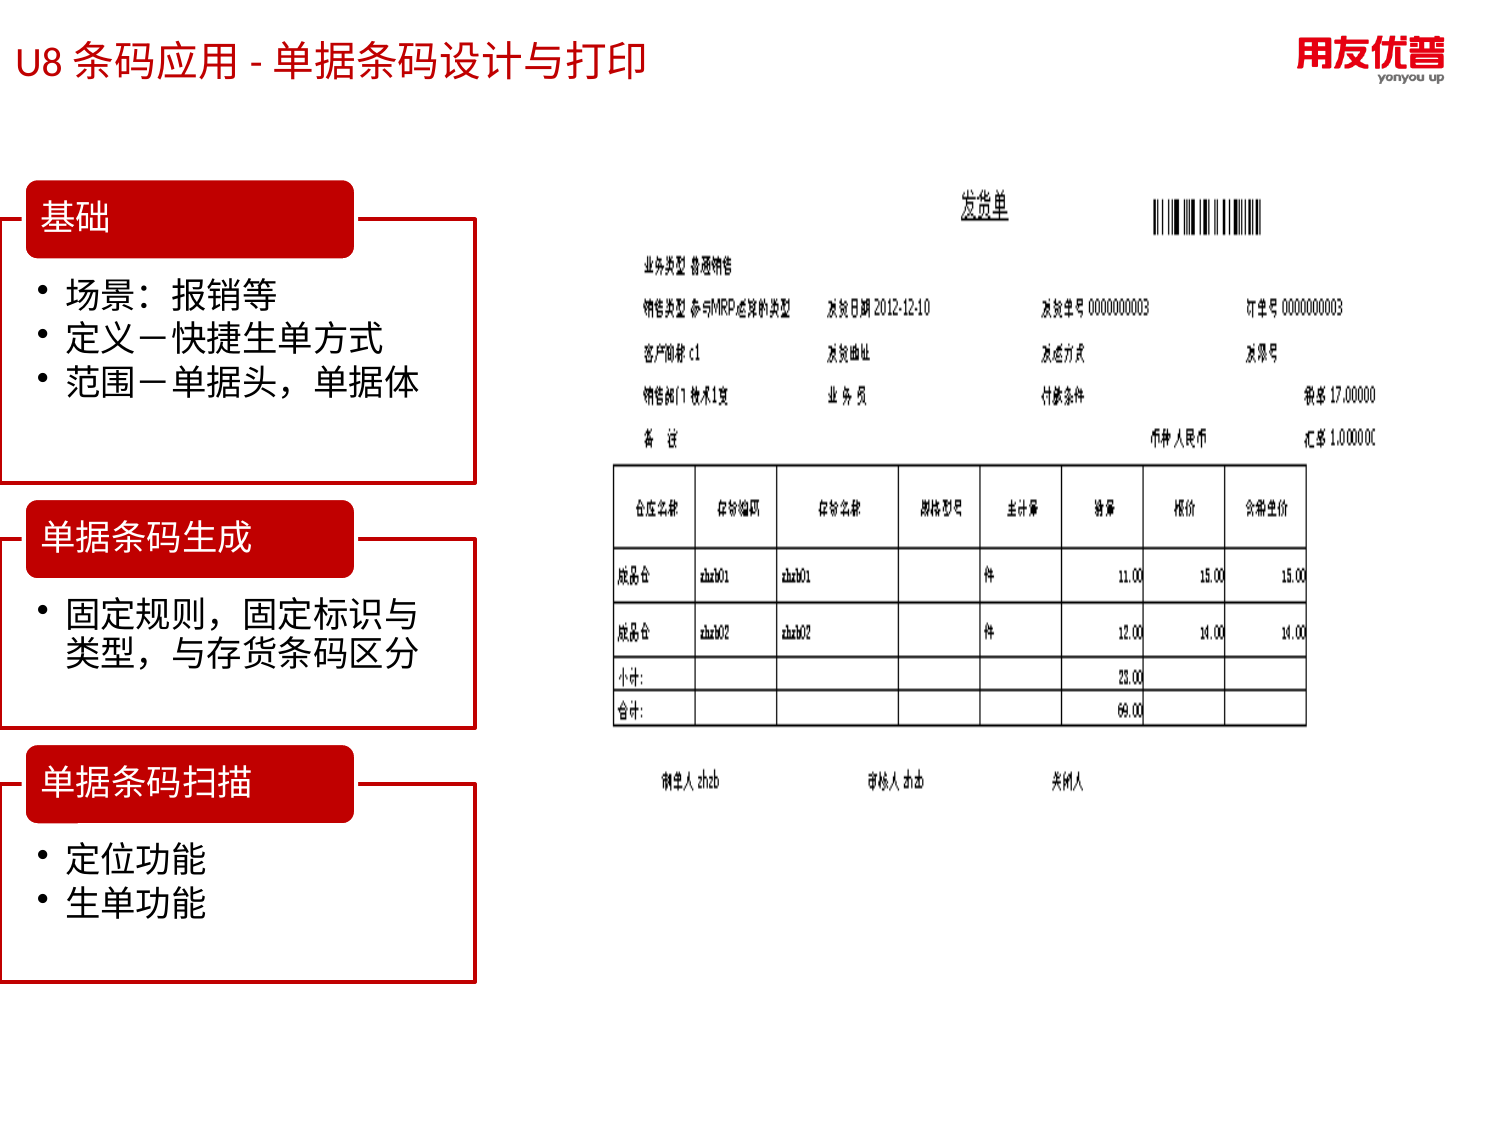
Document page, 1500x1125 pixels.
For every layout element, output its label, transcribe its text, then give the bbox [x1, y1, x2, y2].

picture [1279, 24, 1463, 95]
picture [596, 174, 1426, 1076]
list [0, 149, 476, 1011]
title U8条码应用-单据条码设计与打印 [0, 24, 1213, 95]
